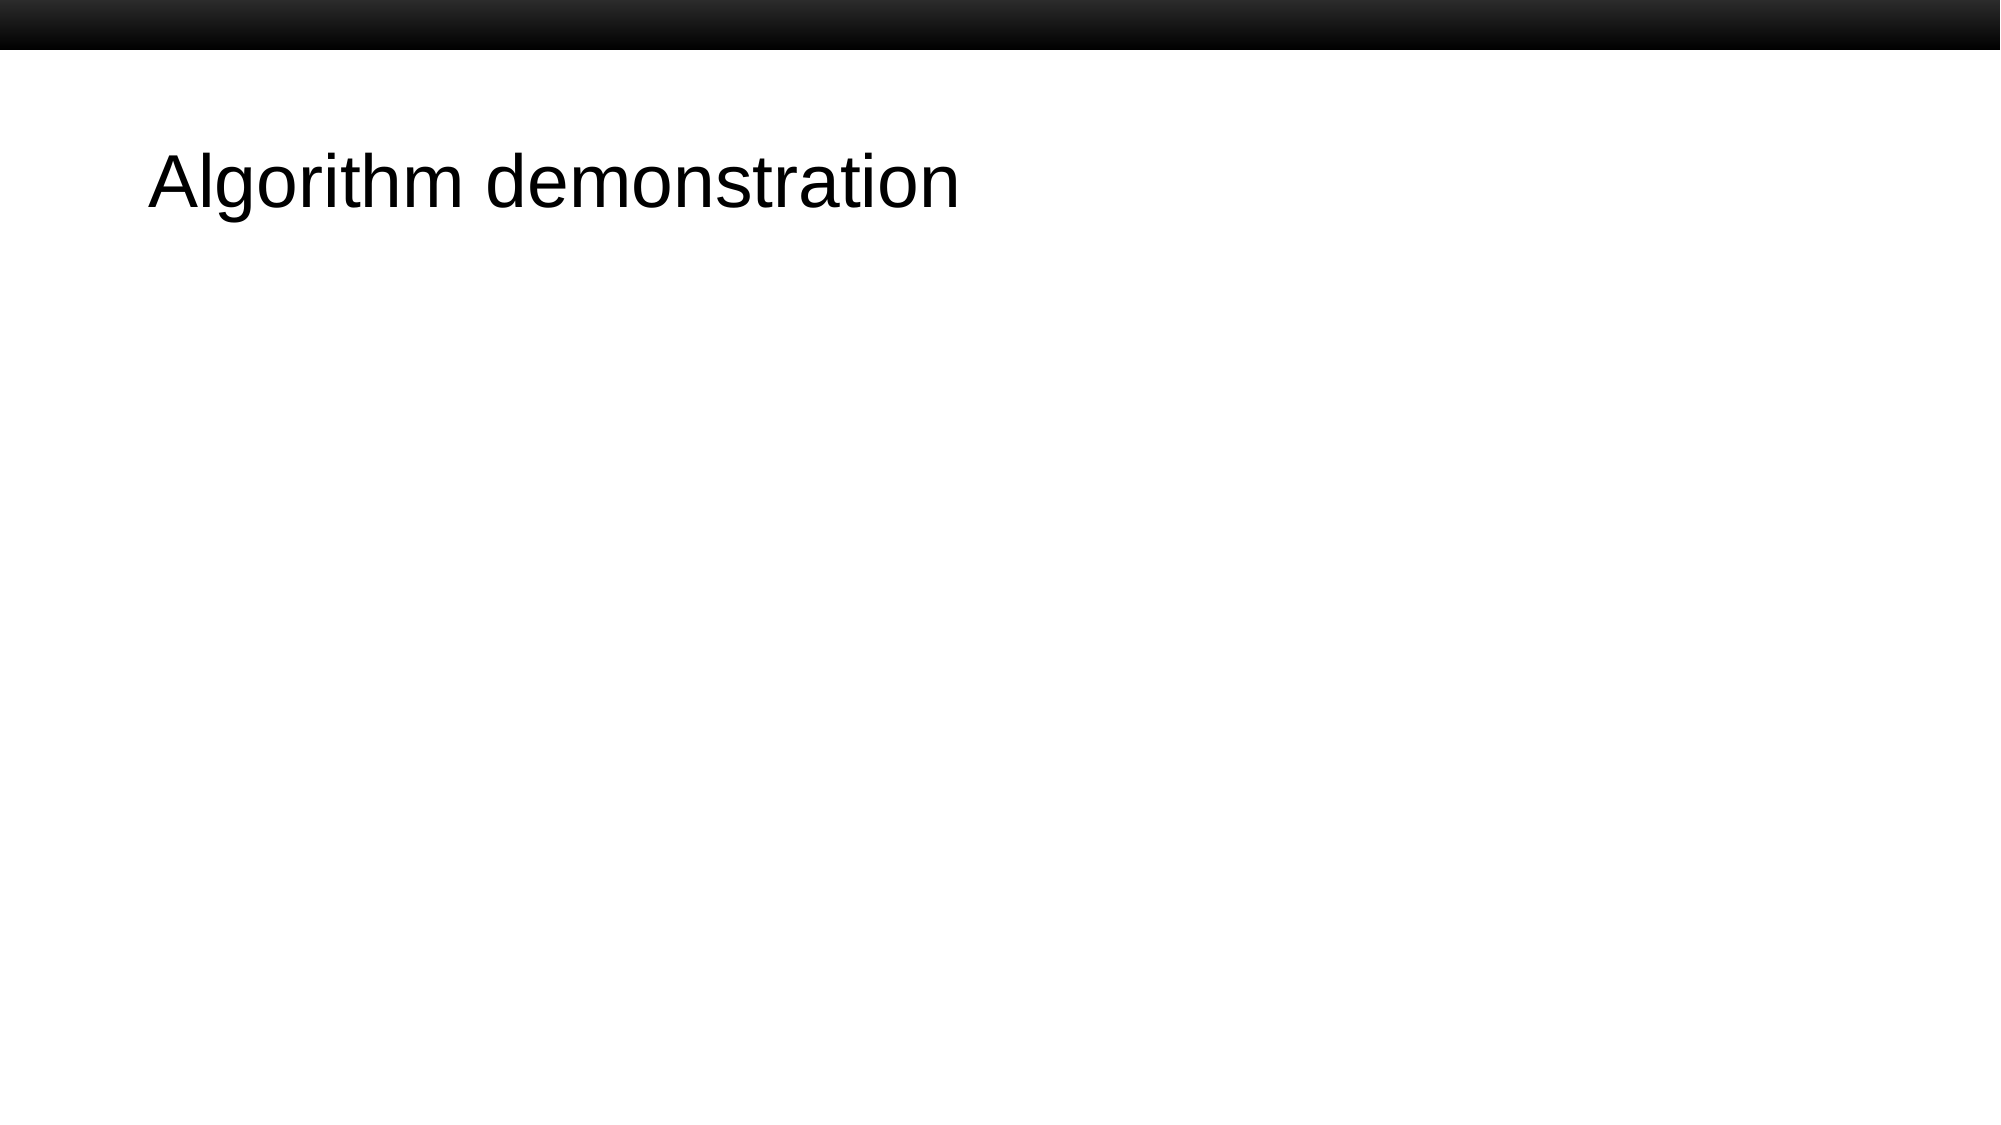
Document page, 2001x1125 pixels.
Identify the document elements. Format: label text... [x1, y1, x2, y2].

title Algorithm demonstration [133, 125, 1867, 238]
